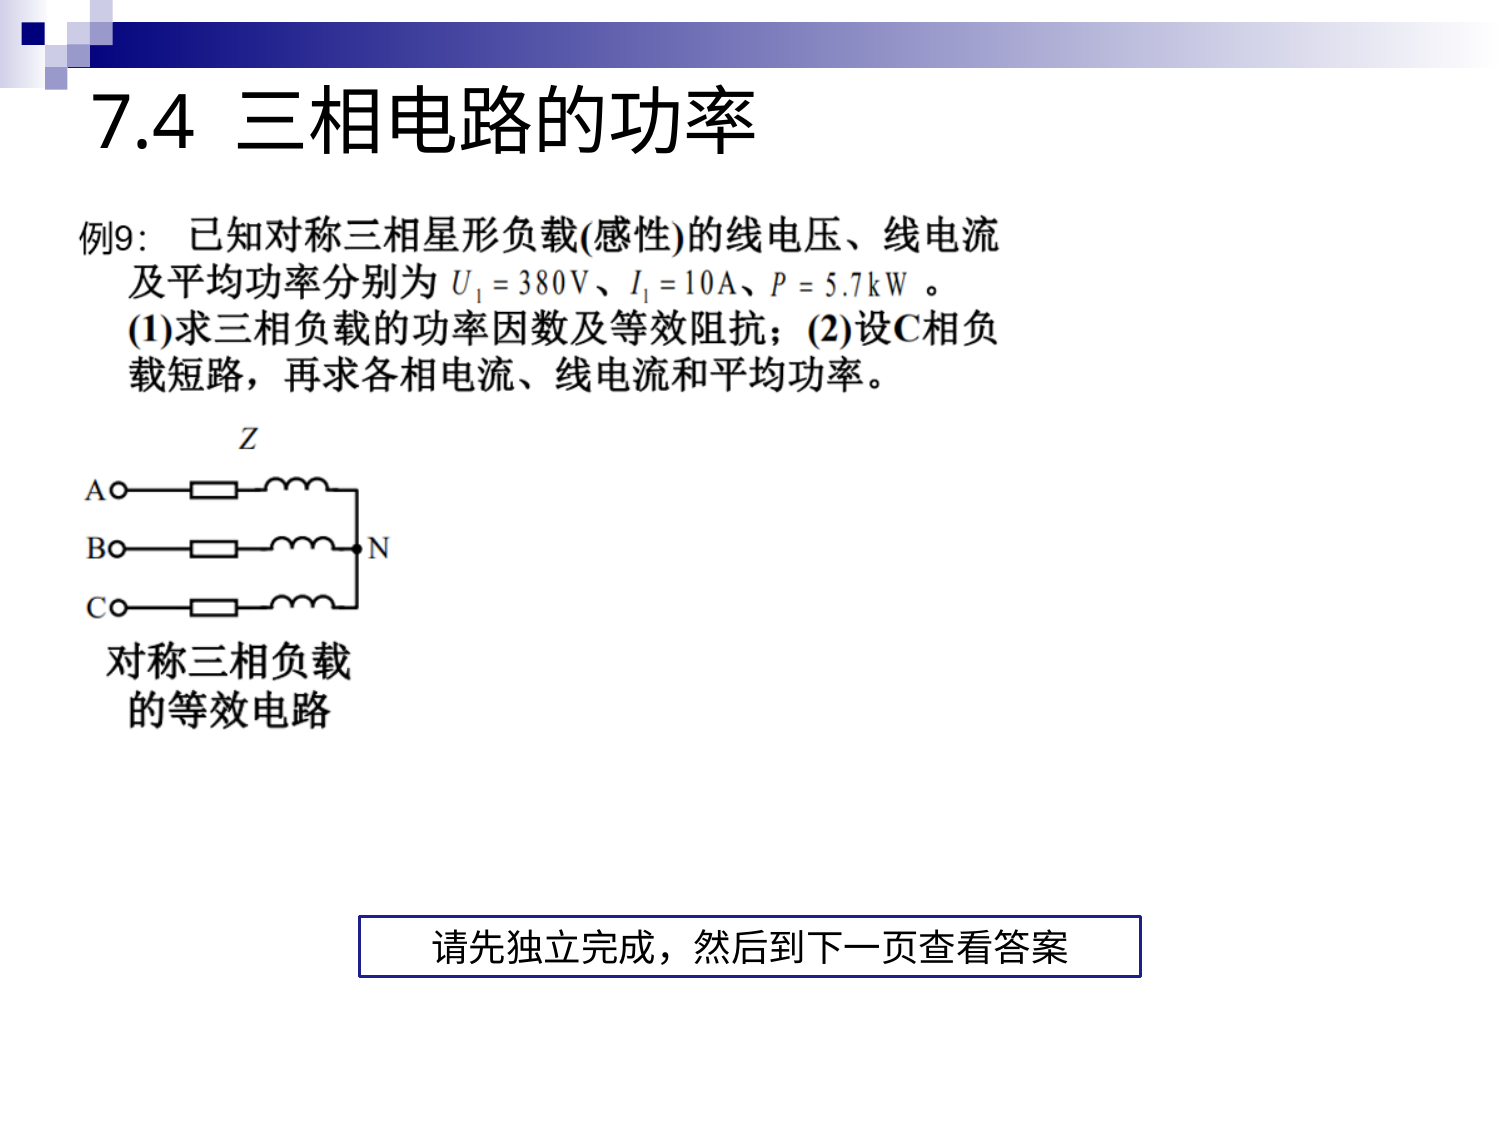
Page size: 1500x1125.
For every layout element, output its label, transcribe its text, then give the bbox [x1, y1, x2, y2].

title 7.4 三相电路的功率 [75, 75, 1459, 163]
text_box 请先独立完成，然后到下一页查看答案 [359, 916, 1141, 977]
picture [74, 208, 1021, 745]
